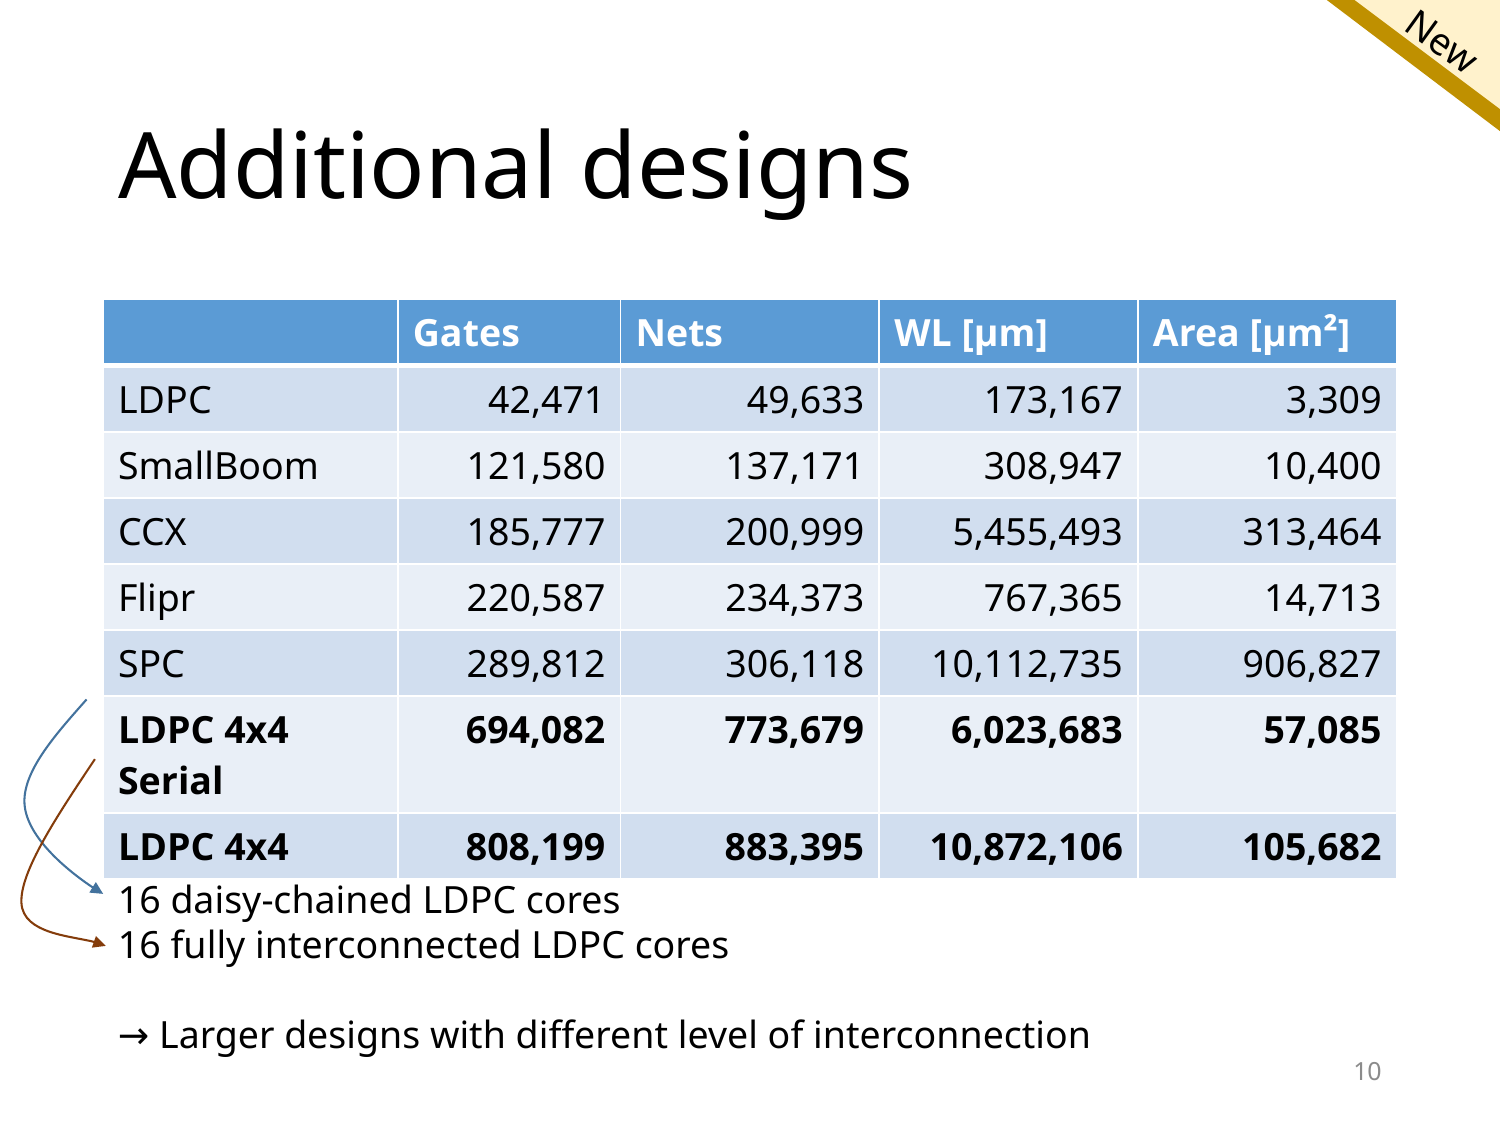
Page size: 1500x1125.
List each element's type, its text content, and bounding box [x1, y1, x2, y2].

table_cell Flipr [104, 565, 397, 629]
table_cell 10,112,735 [880, 631, 1137, 695]
table_cell 5,455,493 [880, 499, 1137, 563]
table_cell 10,400 [1139, 433, 1396, 497]
table_cell 6,023,683 [880, 697, 1137, 812]
table_cell 42,471 [399, 368, 620, 431]
table_cell 906,827 [1139, 631, 1396, 695]
table_cell LDPC 4x4 Serial [104, 697, 397, 812]
text_box [20, 758, 106, 948]
table_cell 308,947 [880, 433, 1137, 497]
table_cell 137,171 [621, 433, 878, 497]
table_cell 773,679 [621, 697, 878, 812]
table_header Nets [621, 300, 878, 363]
table_cell 200,999 [621, 499, 878, 563]
table_cell 185,777 [399, 499, 620, 563]
table_cell LDPC [104, 368, 397, 431]
table_cell 234,373 [621, 565, 878, 629]
table_cell 808,199 [399, 814, 620, 868]
table_cell SmallBoom [104, 433, 397, 497]
table_cell SPC [104, 631, 397, 695]
table_cell 14,713 [1139, 565, 1396, 629]
table_cell 694,082 [399, 697, 620, 812]
table_cell 289,812 [399, 631, 620, 695]
table_cell 306,118 [621, 631, 878, 695]
table_cell LDPC 4x4 [104, 814, 397, 868]
table_cell CCX [104, 499, 397, 563]
table_cell 10,872,106 [880, 814, 1137, 868]
text_box [23, 698, 92, 842]
table_cell 57,085 [1139, 697, 1396, 812]
table_cell 121,580 [399, 433, 620, 497]
table_header Area [µm²] [1139, 300, 1396, 363]
table_cell 105,682 [1139, 814, 1396, 868]
table_header [104, 300, 397, 363]
table_cell 313,464 [1139, 499, 1396, 563]
title Additional designs [103, 59, 1397, 278]
table_cell 767,365 [880, 565, 1137, 629]
text_box 16 daisy-chained LDPC cores 16 fully interconnected LDPC cores → Larger designs with different level of interconnection [103, 868, 1397, 1063]
table_cell 49,633 [621, 368, 878, 431]
table_cell 3,309 [1139, 368, 1396, 431]
table_header WL [µm] [880, 300, 1137, 363]
table_header Gates [399, 300, 620, 363]
slide_number 10 [1059, 1063, 1397, 1103]
table_cell 220,587 [399, 565, 620, 629]
table_cell 173,167 [880, 368, 1137, 431]
table_cell 883,395 [621, 814, 878, 868]
